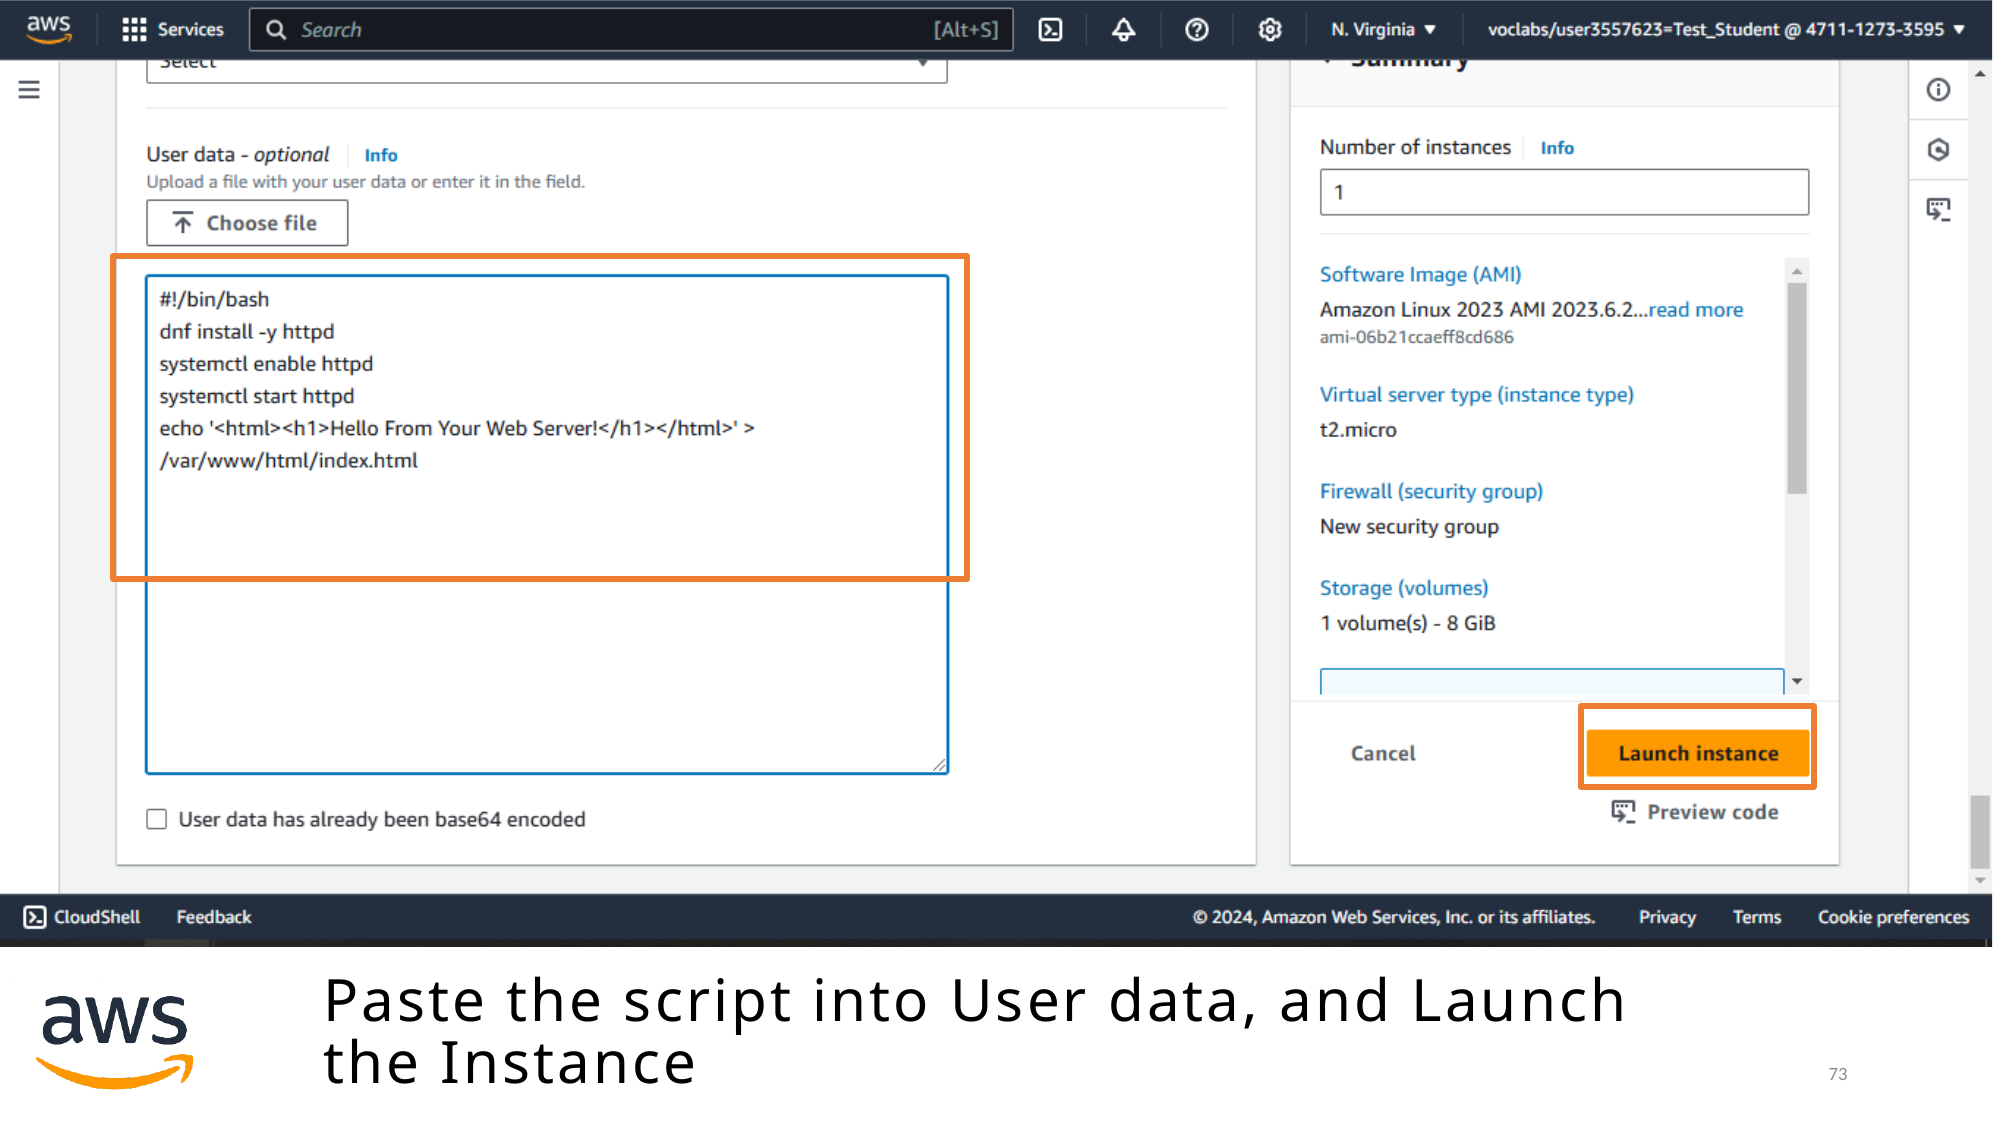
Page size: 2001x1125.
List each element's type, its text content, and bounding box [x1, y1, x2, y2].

text_box Paste the script into User data, and Launch the Instance [308, 947, 1690, 1125]
picture [0, 0, 1993, 947]
picture [0, 956, 227, 1125]
slide_number 73 [1690, 1042, 1863, 1103]
